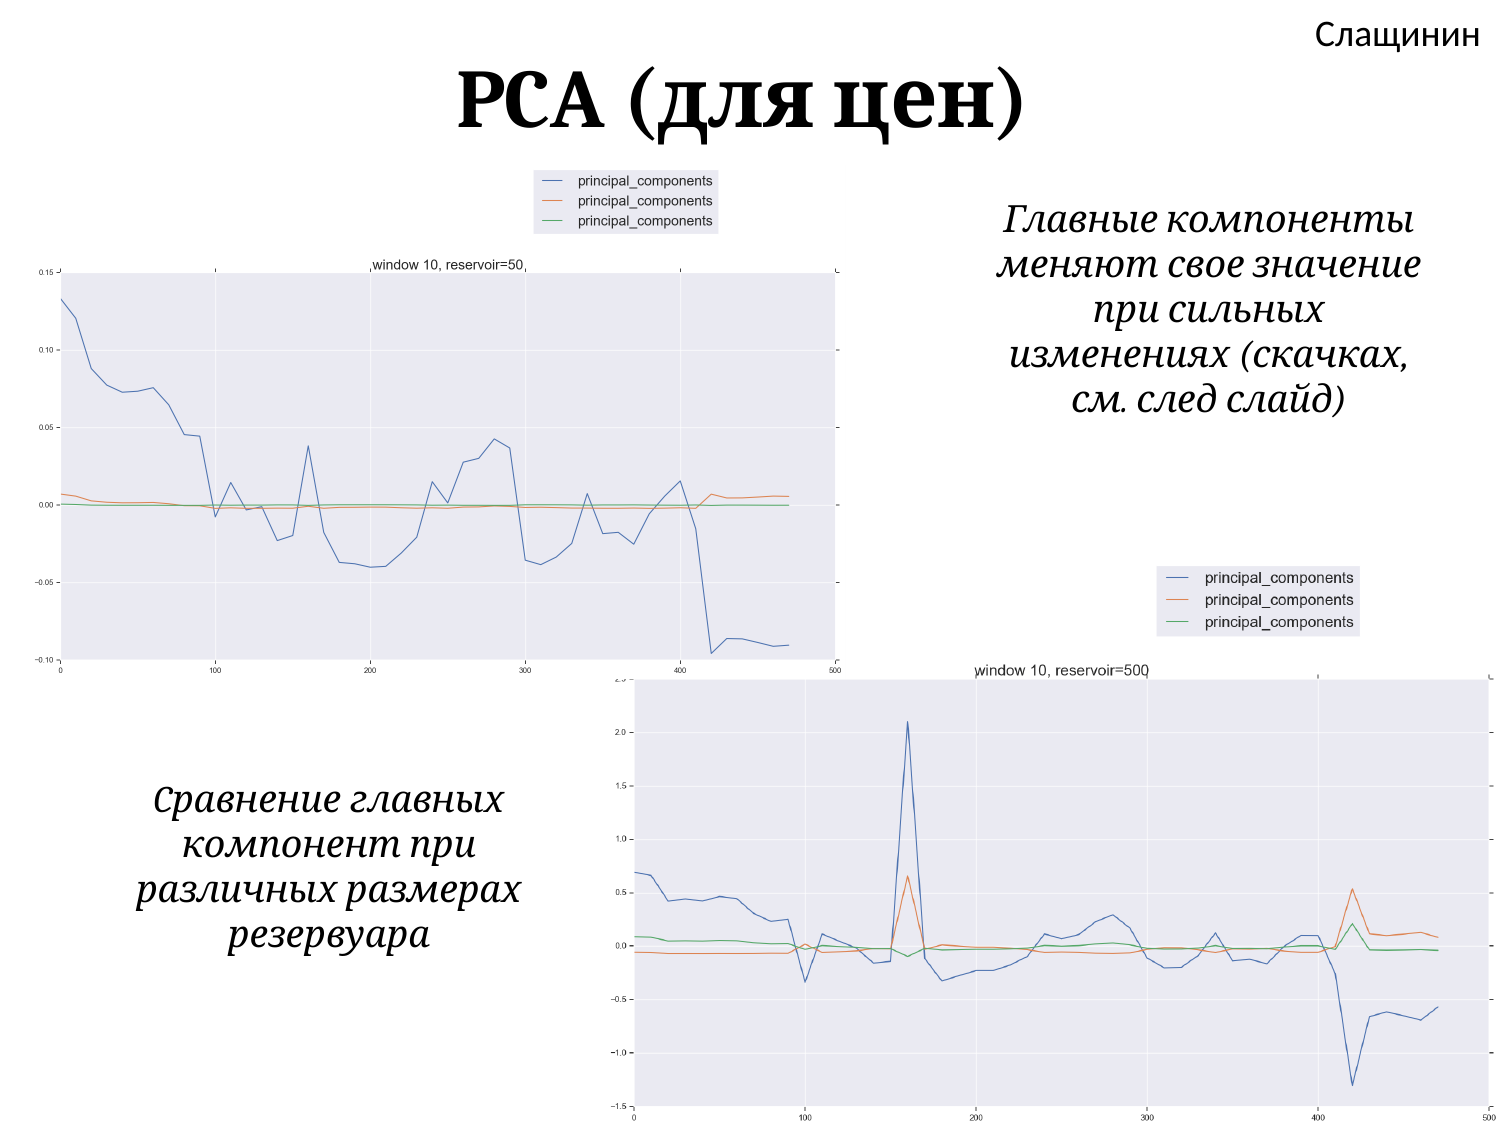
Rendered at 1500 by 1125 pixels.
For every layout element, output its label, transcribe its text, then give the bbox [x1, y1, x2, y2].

text_box Слащинин [1300, 1, 1496, 62]
title PCA (для цен) [76, 0, 1427, 188]
picture [29, 165, 1500, 1125]
text_box Главные компоненты меняют свое значение при сильных изменениях (скачках, см. след слайд) [968, 187, 1450, 427]
text_box Cравнение главных компонент при различных размерах резервуара [88, 767, 570, 963]
